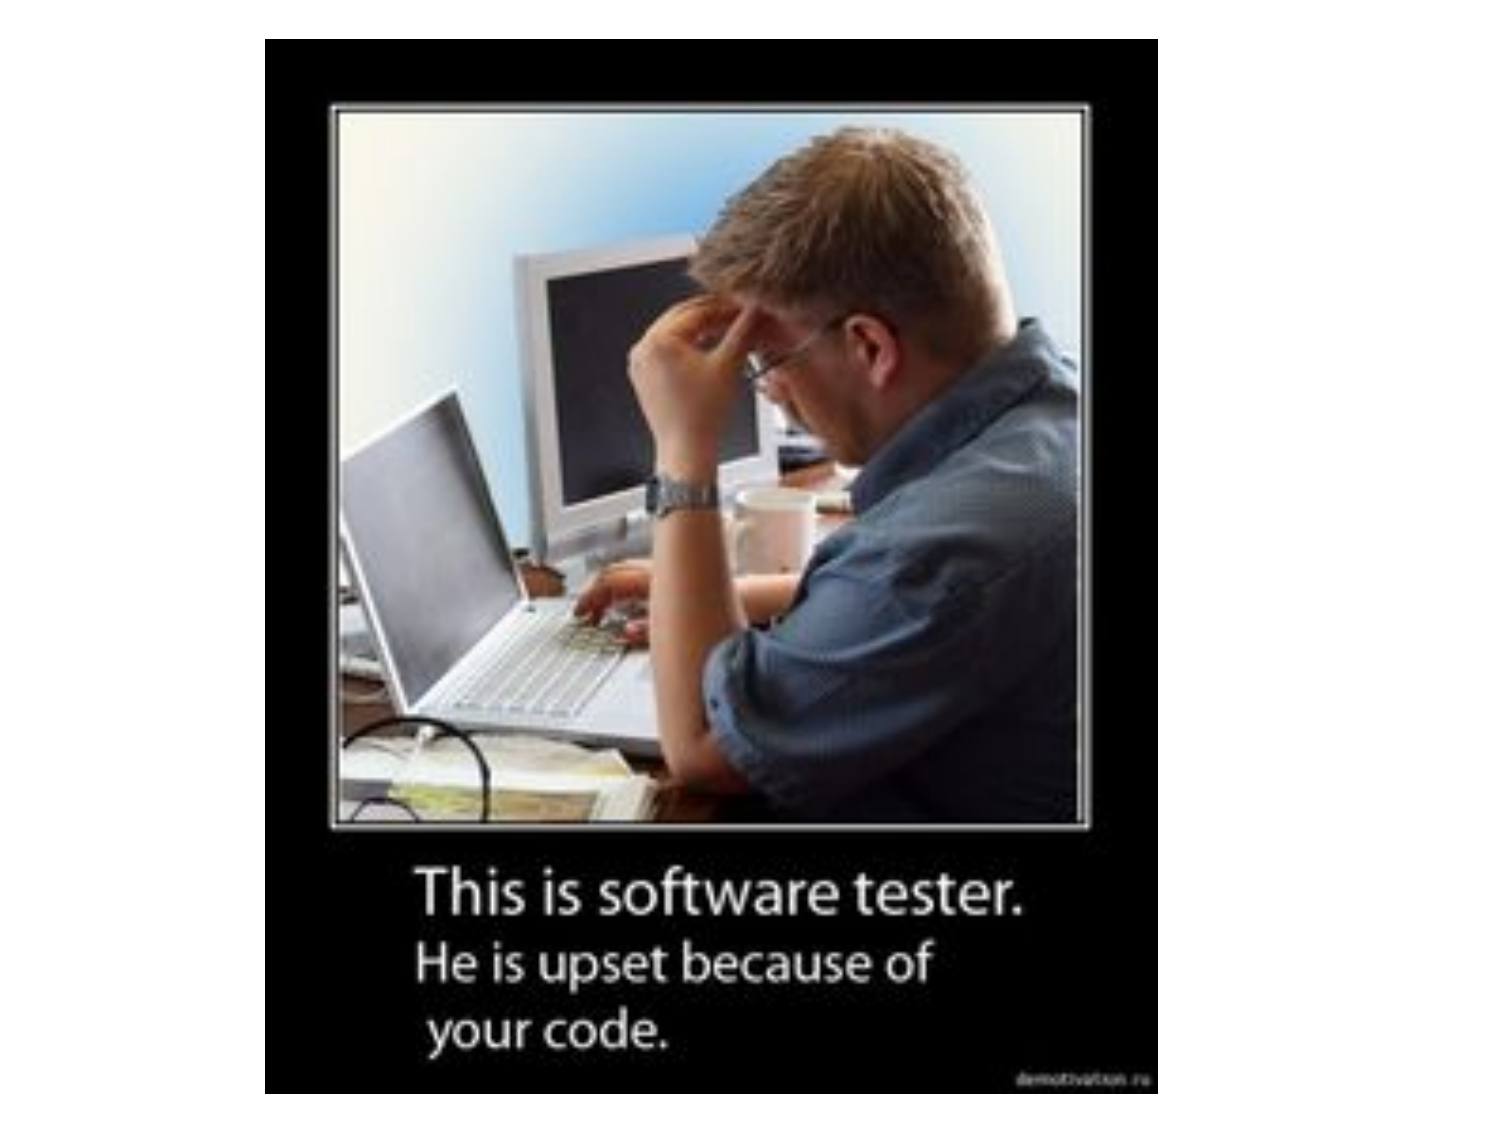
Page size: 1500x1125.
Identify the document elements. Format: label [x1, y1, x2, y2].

picture [265, 38, 1159, 1095]
